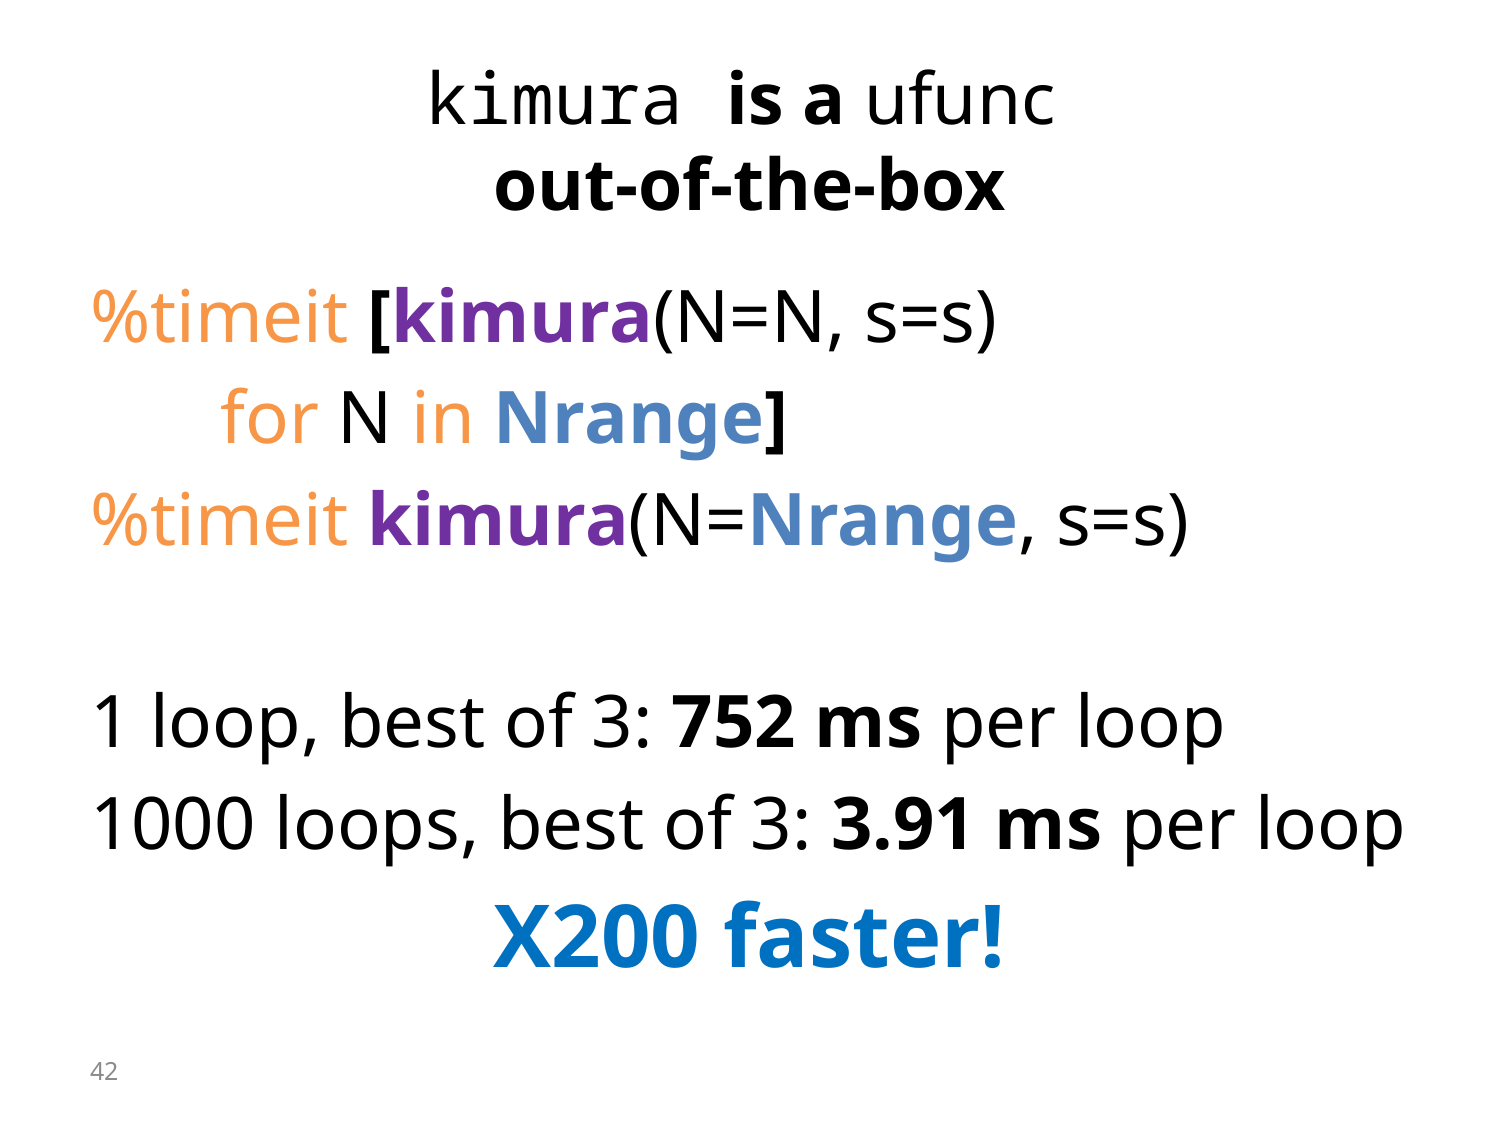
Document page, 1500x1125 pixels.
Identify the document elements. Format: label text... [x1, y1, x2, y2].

list %timeit [kimura(N=N, s=s) for N in Nrange] %timeit kimura(N=Nrange, s=s) 1 loop, best of 3: 752 ms per loop 1000 loops, best of 3: 3.91 ms per loop X200 faster! [75, 262, 1425, 1005]
title kimura is a ufunc out-of-the-box [75, 45, 1425, 233]
slide_number 42 [75, 1042, 425, 1103]
